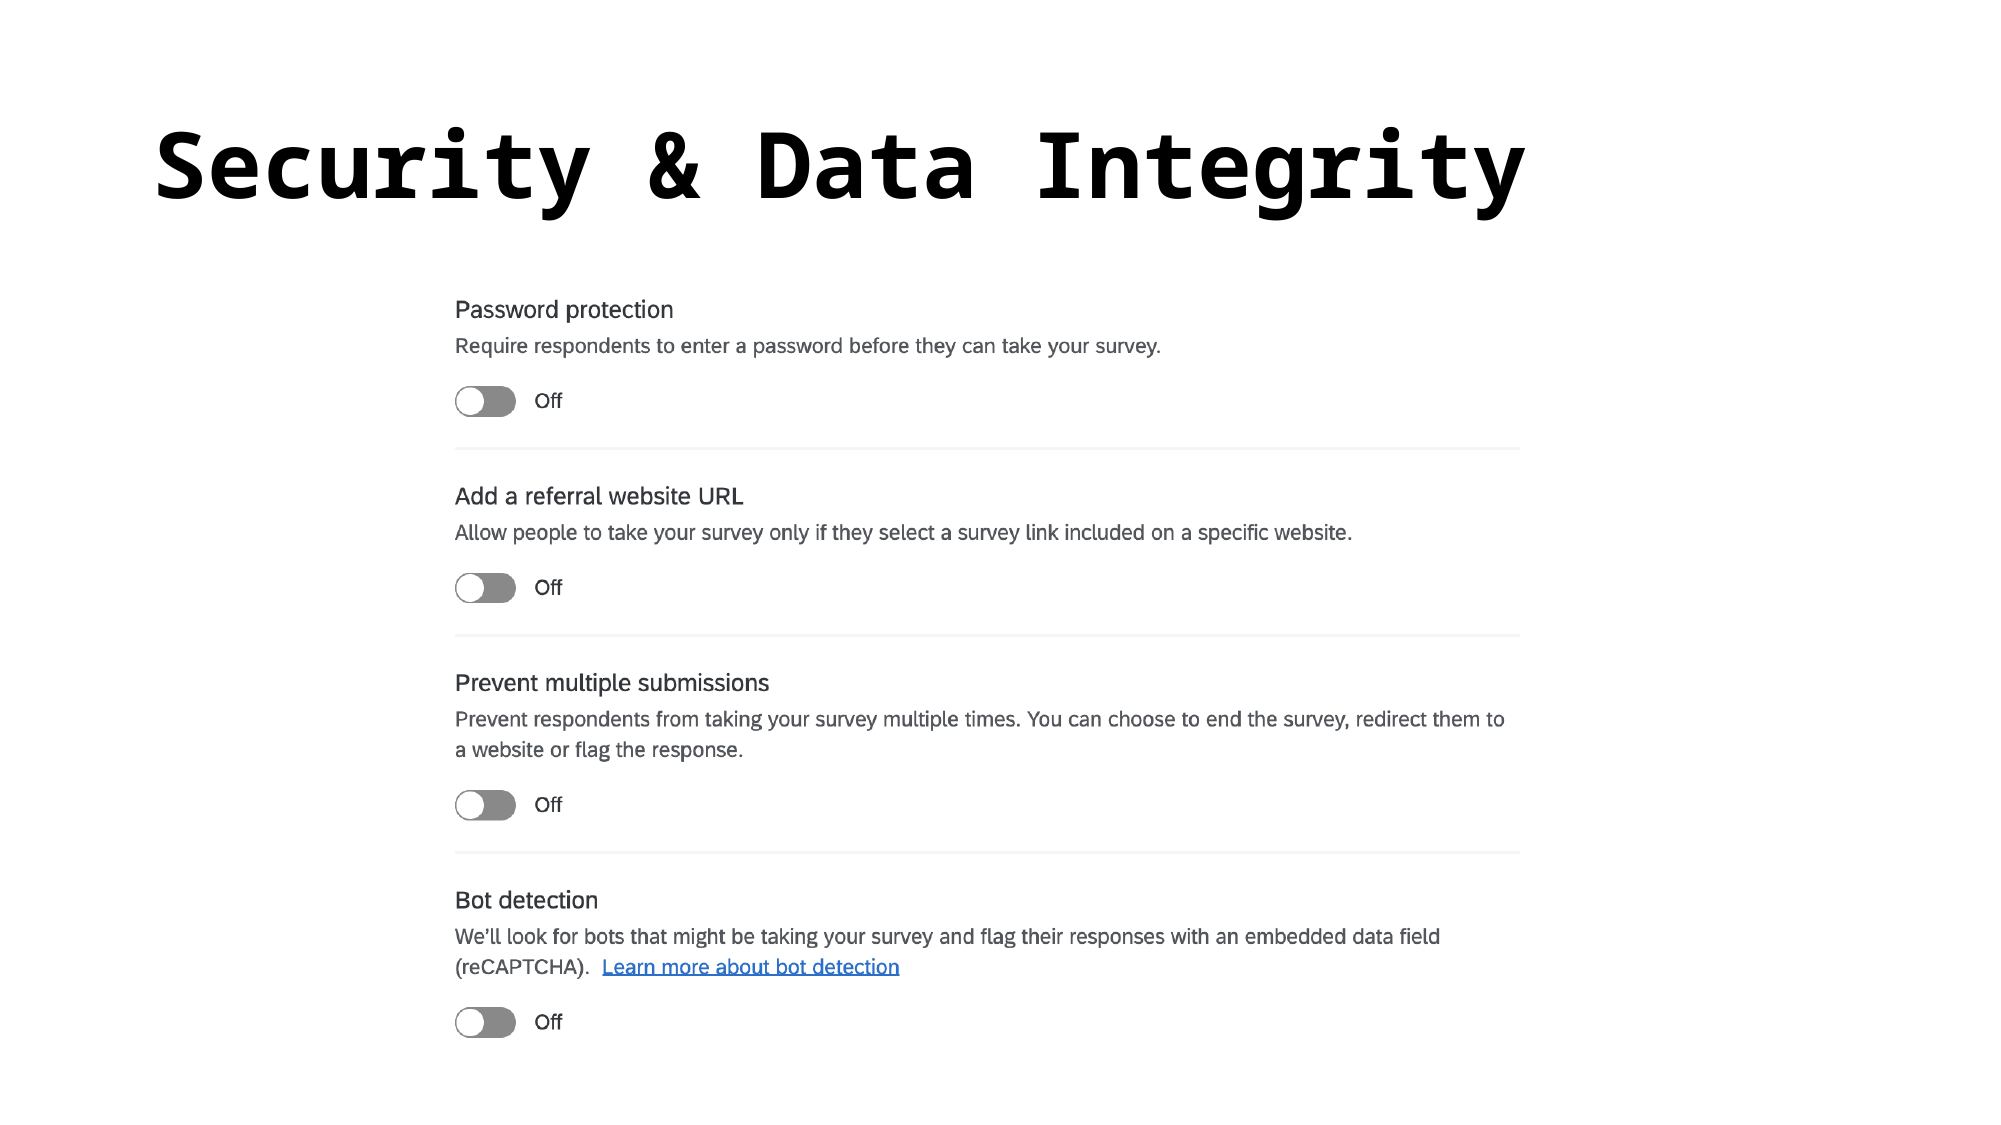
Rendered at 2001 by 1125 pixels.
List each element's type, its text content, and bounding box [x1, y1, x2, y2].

picture [430, 277, 1570, 1065]
title Security & Data Integrity [137, 59, 1863, 278]
